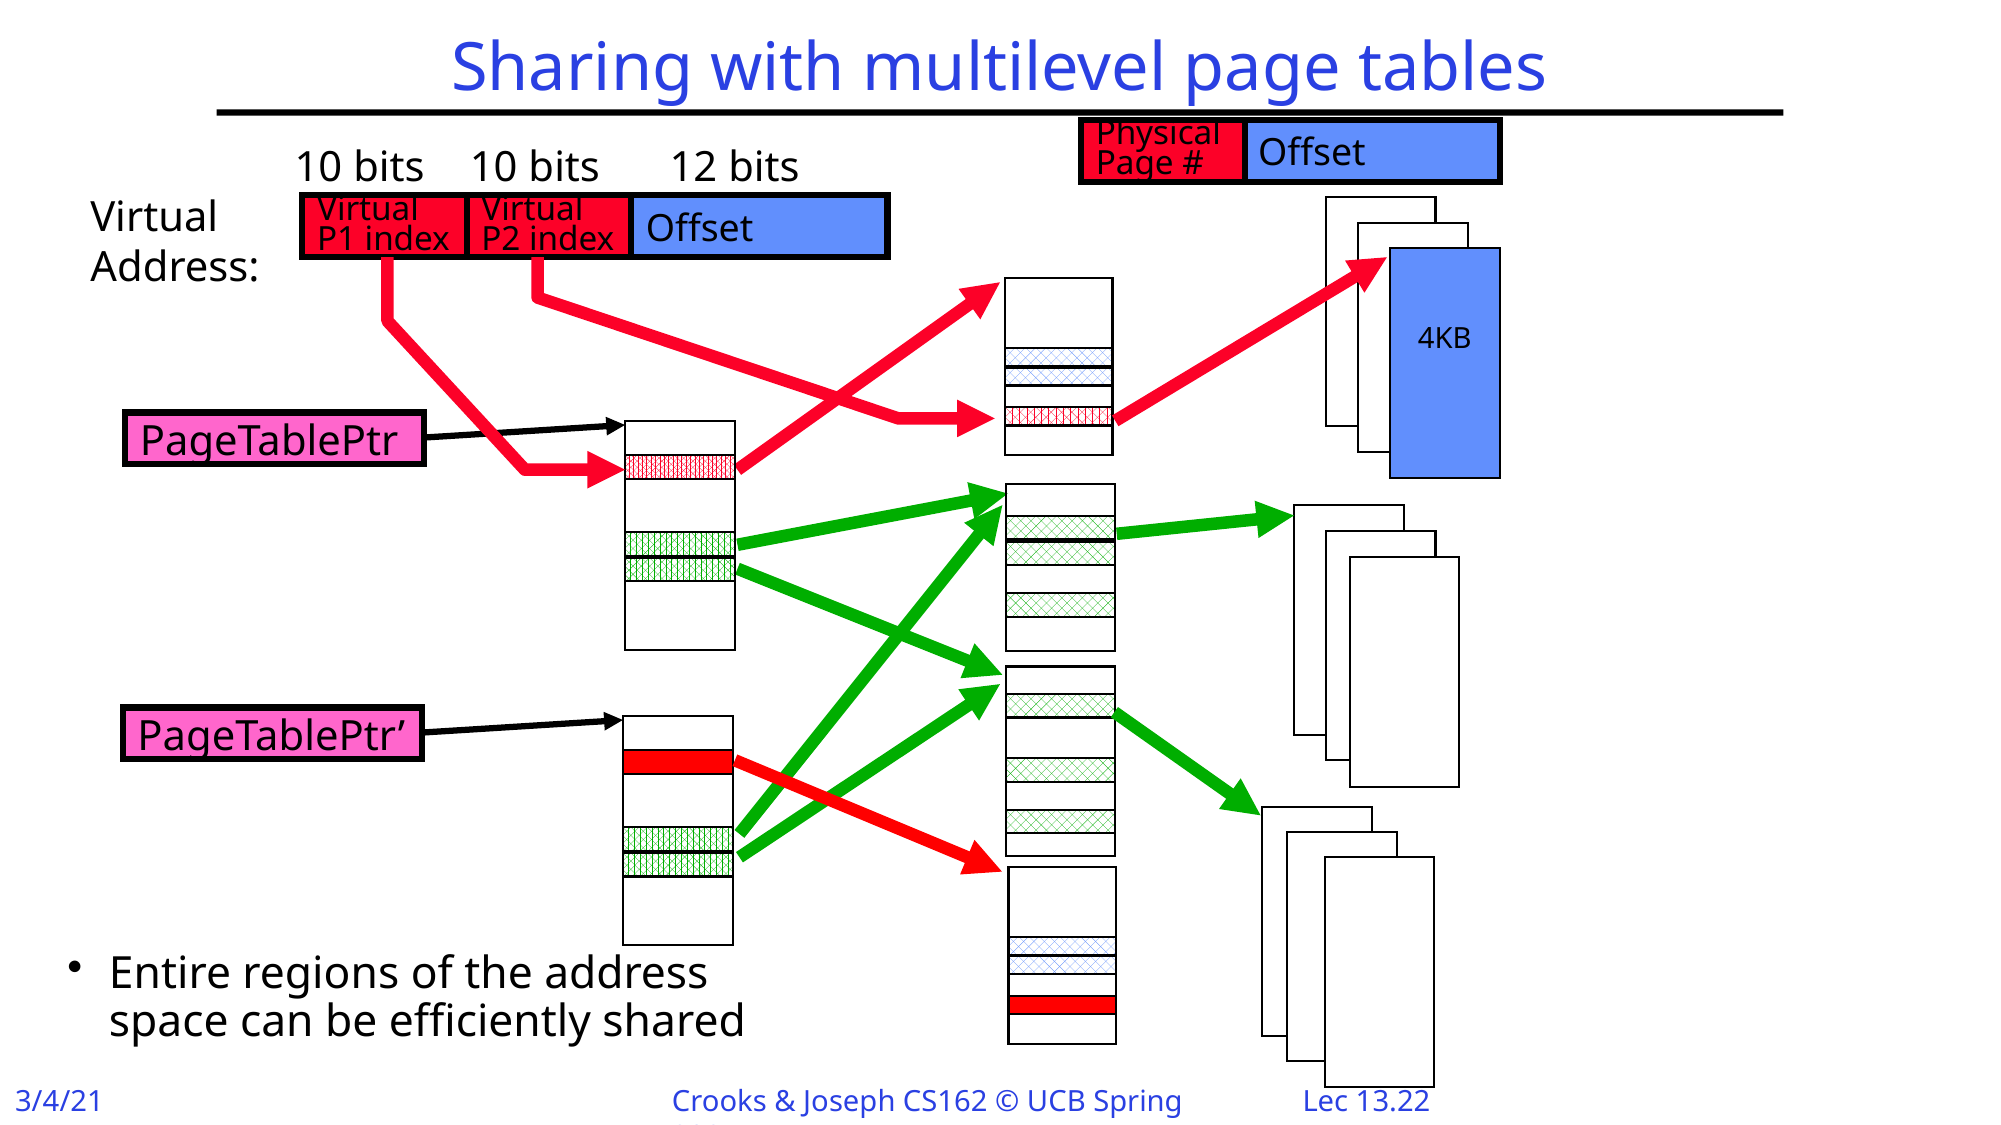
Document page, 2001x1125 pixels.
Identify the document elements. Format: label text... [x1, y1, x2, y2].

list Entire regions of the address space can be efficiently shared [52, 943, 788, 1088]
text_box [738, 761, 1002, 873]
text_box [1121, 716, 1261, 816]
title Sharing with multilevel page tables [216, 24, 1784, 113]
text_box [1005, 483, 1116, 651]
text_box [1349, 557, 1460, 787]
text_box [559, 305, 995, 425]
text_box [871, 282, 999, 374]
text_box [900, 634, 1000, 676]
text_box [783, 506, 1000, 780]
text_box [740, 489, 1000, 545]
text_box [1004, 277, 1113, 456]
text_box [1080, 119, 1501, 182]
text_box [1008, 866, 1116, 1045]
text_box [1121, 510, 1294, 534]
text_box [1287, 832, 1398, 1062]
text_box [1005, 666, 1116, 857]
text_box [387, 305, 559, 410]
text_box [1324, 857, 1435, 1087]
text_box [122, 707, 733, 946]
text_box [124, 412, 736, 651]
text_box [828, 684, 1000, 798]
text_box [1262, 807, 1372, 1037]
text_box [77, 141, 888, 299]
text_box [1325, 531, 1436, 761]
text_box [1325, 196, 1501, 479]
text_box [1294, 505, 1404, 735]
